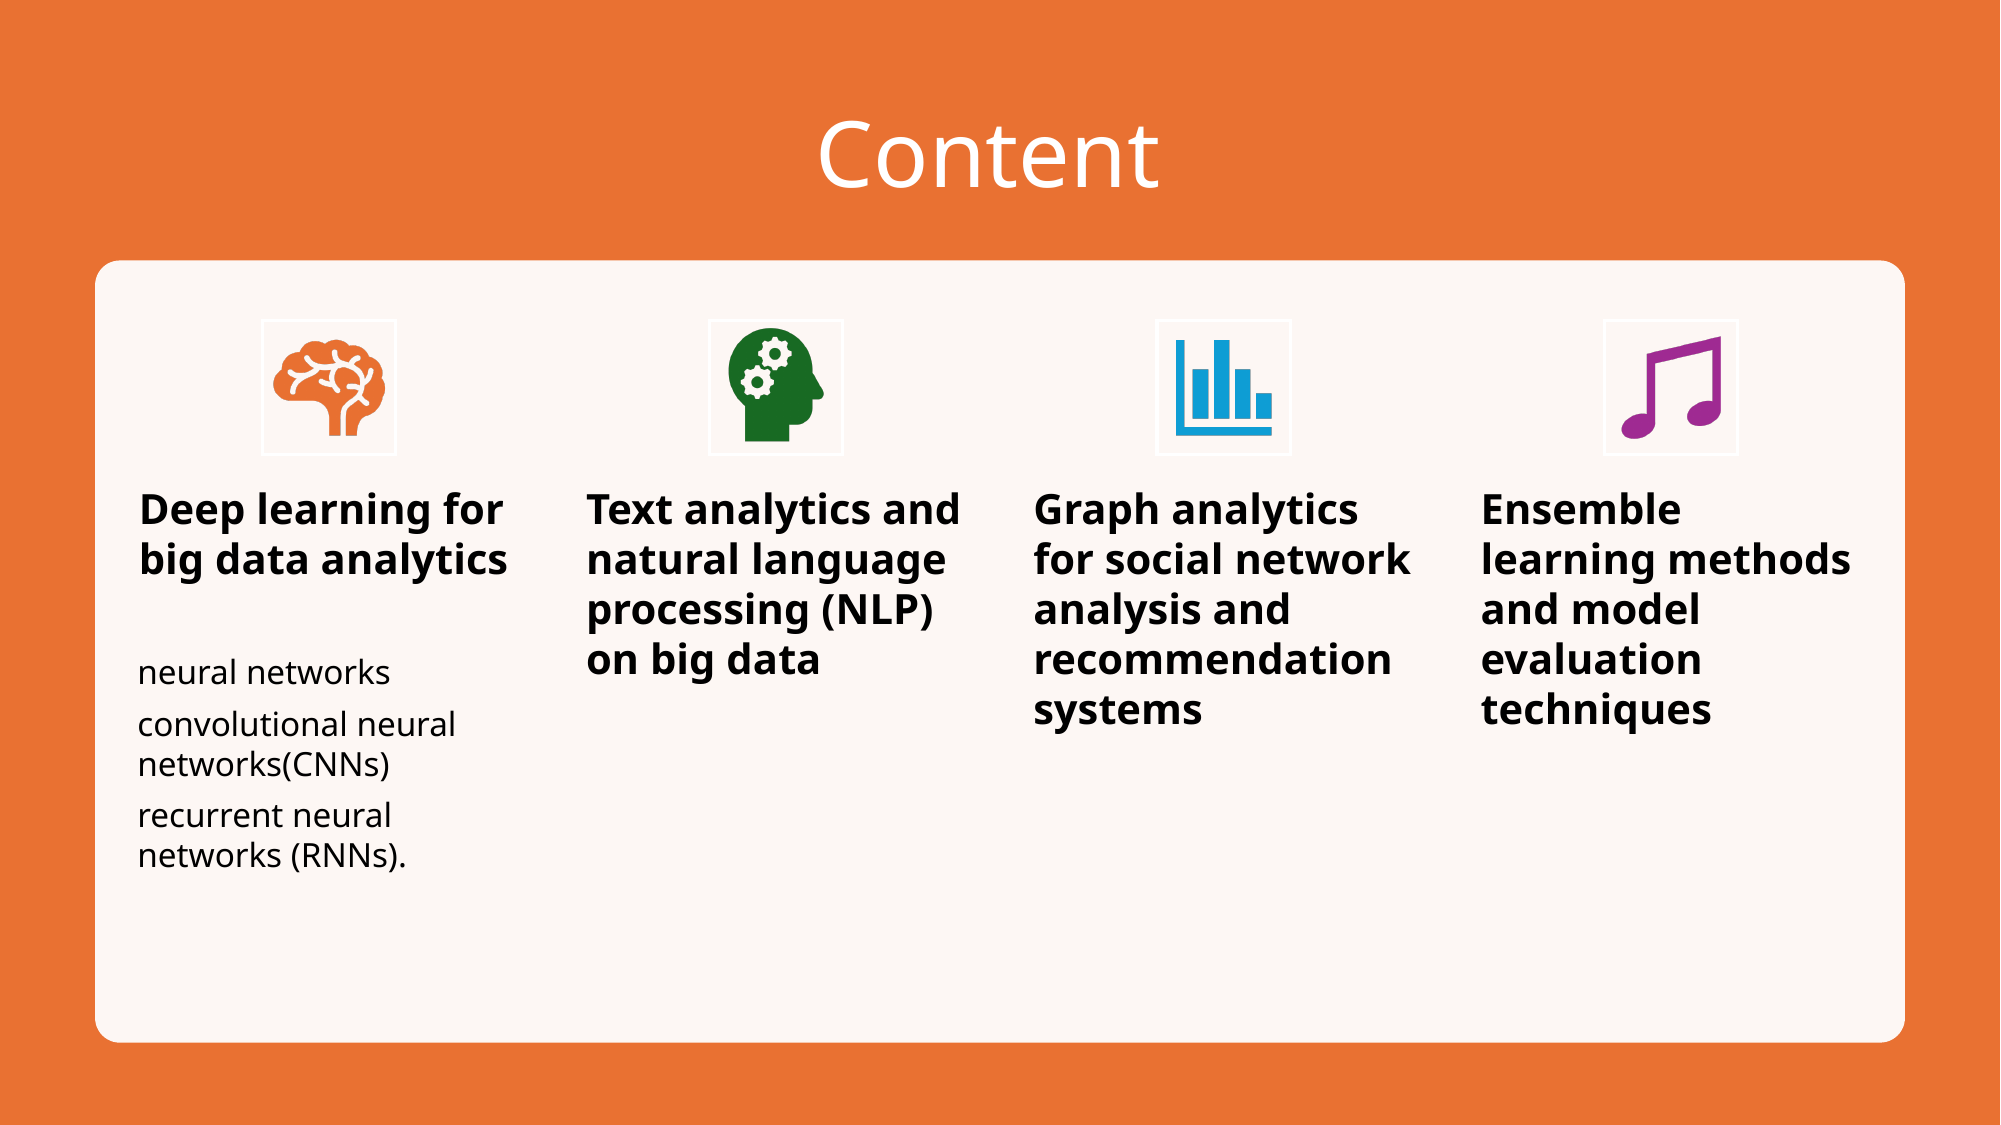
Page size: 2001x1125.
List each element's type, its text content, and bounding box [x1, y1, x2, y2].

title Content [137, 75, 1863, 241]
text_box [0, 0, 2000, 1125]
text_box [93, 258, 1907, 1045]
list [136, 294, 1863, 1010]
